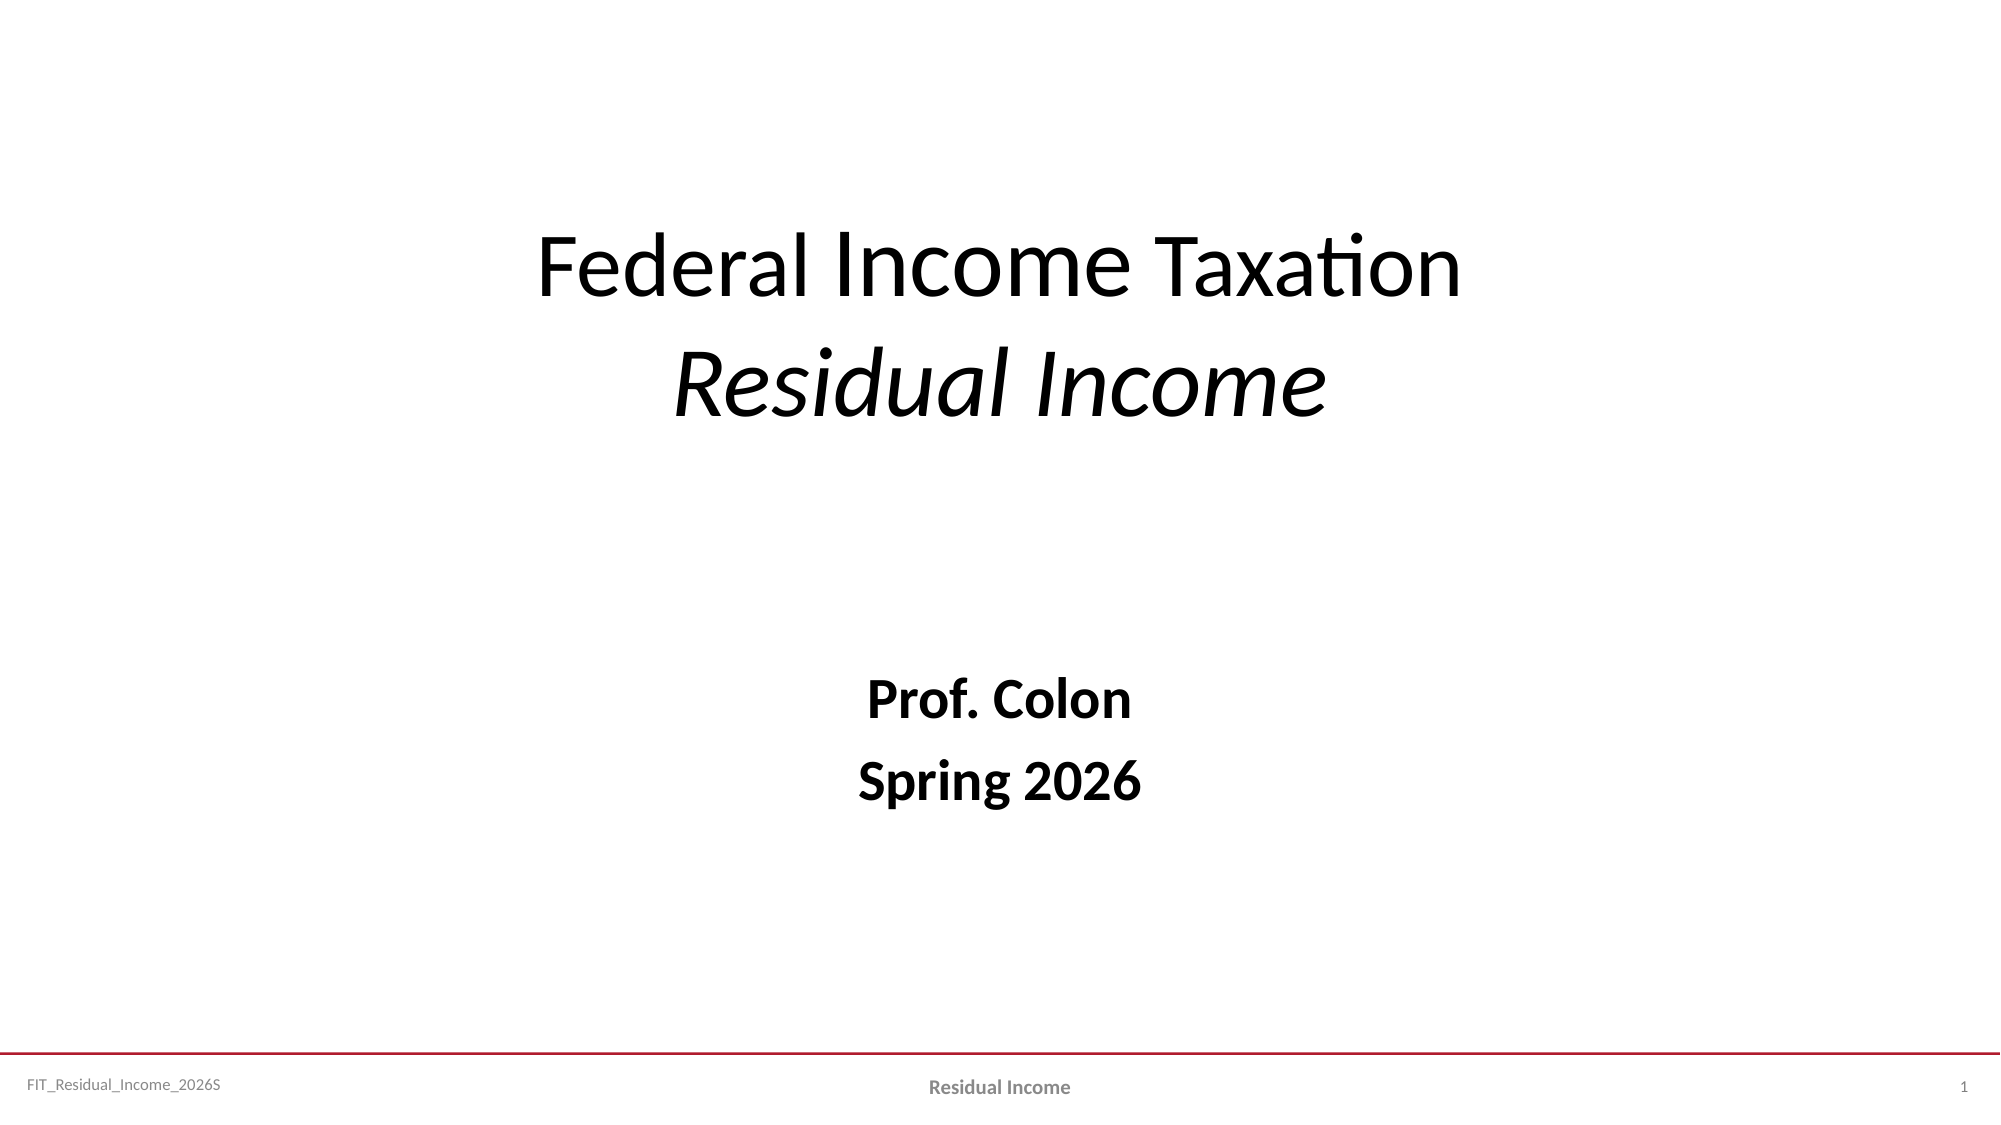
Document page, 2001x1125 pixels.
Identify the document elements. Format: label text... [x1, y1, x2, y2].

text_box Prof. Colon Spring 2026 [437, 653, 1563, 822]
text_box Federal Income Taxation Residual Income [240, 189, 1760, 581]
footer Residual Income [683, 1062, 1317, 1110]
slide_number 1 [1883, 1055, 1984, 1116]
